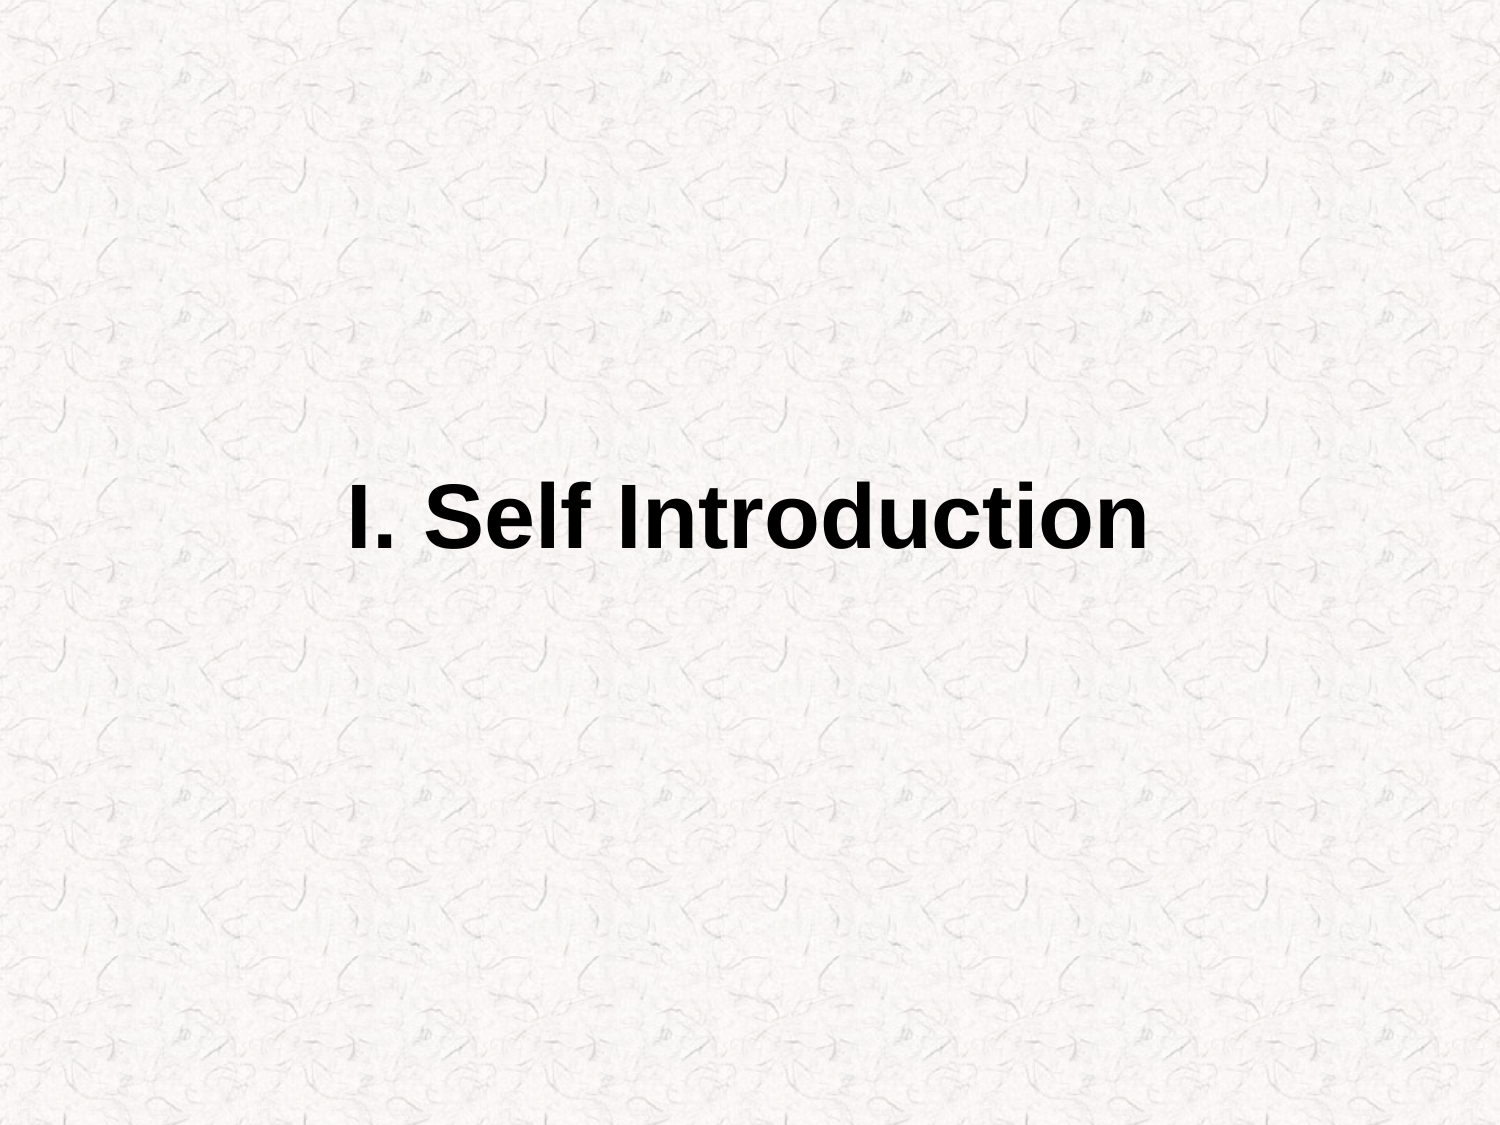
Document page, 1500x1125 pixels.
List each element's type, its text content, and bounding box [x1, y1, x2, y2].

title I. Self Introduction [332, 454, 1168, 571]
picture [0, 0, 1500, 1125]
